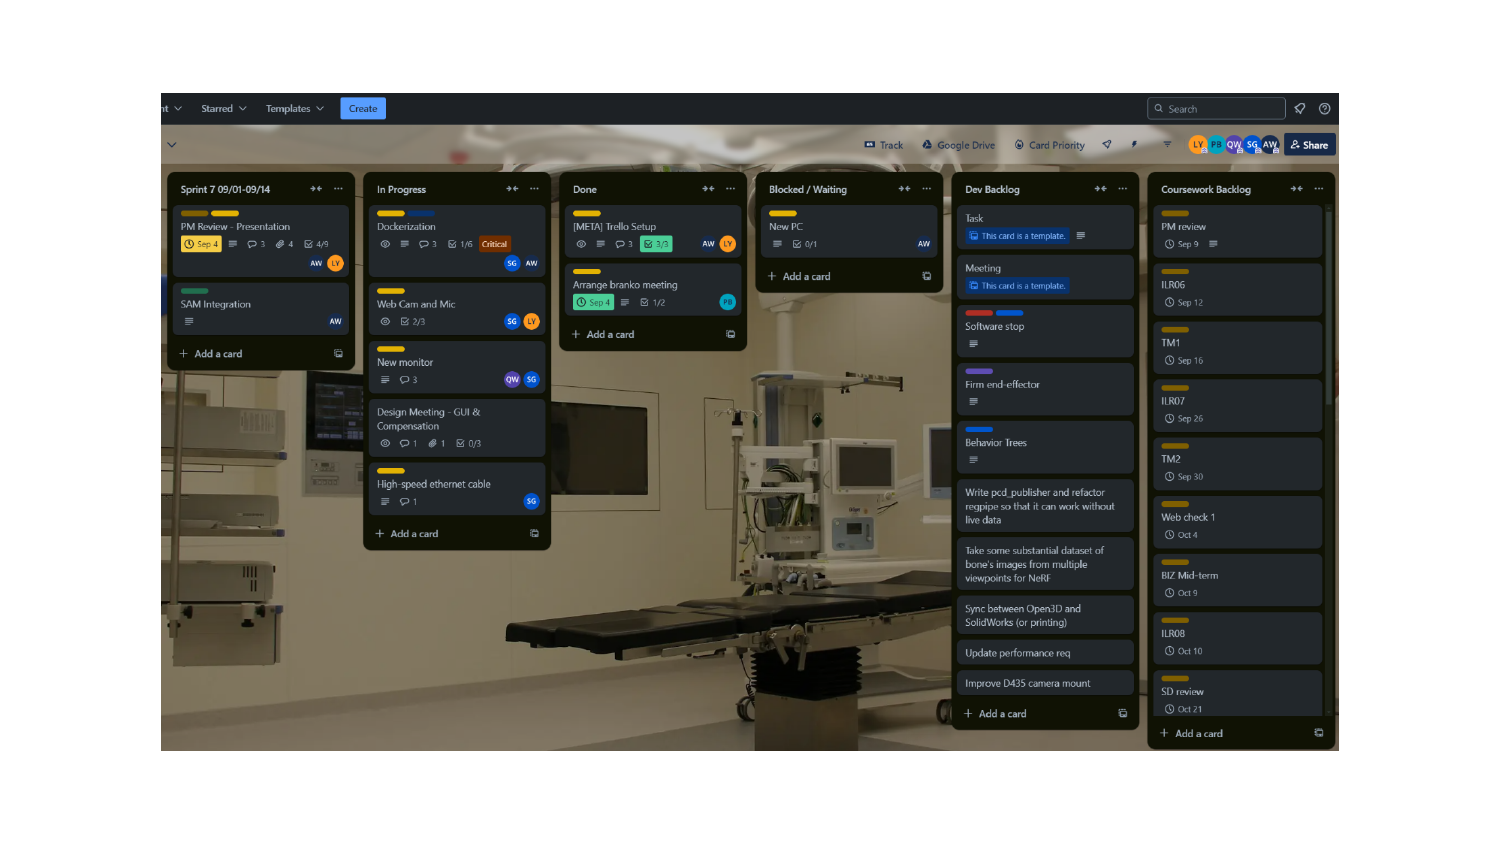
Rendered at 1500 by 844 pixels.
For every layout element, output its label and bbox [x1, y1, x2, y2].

picture [160, 93, 1340, 751]
